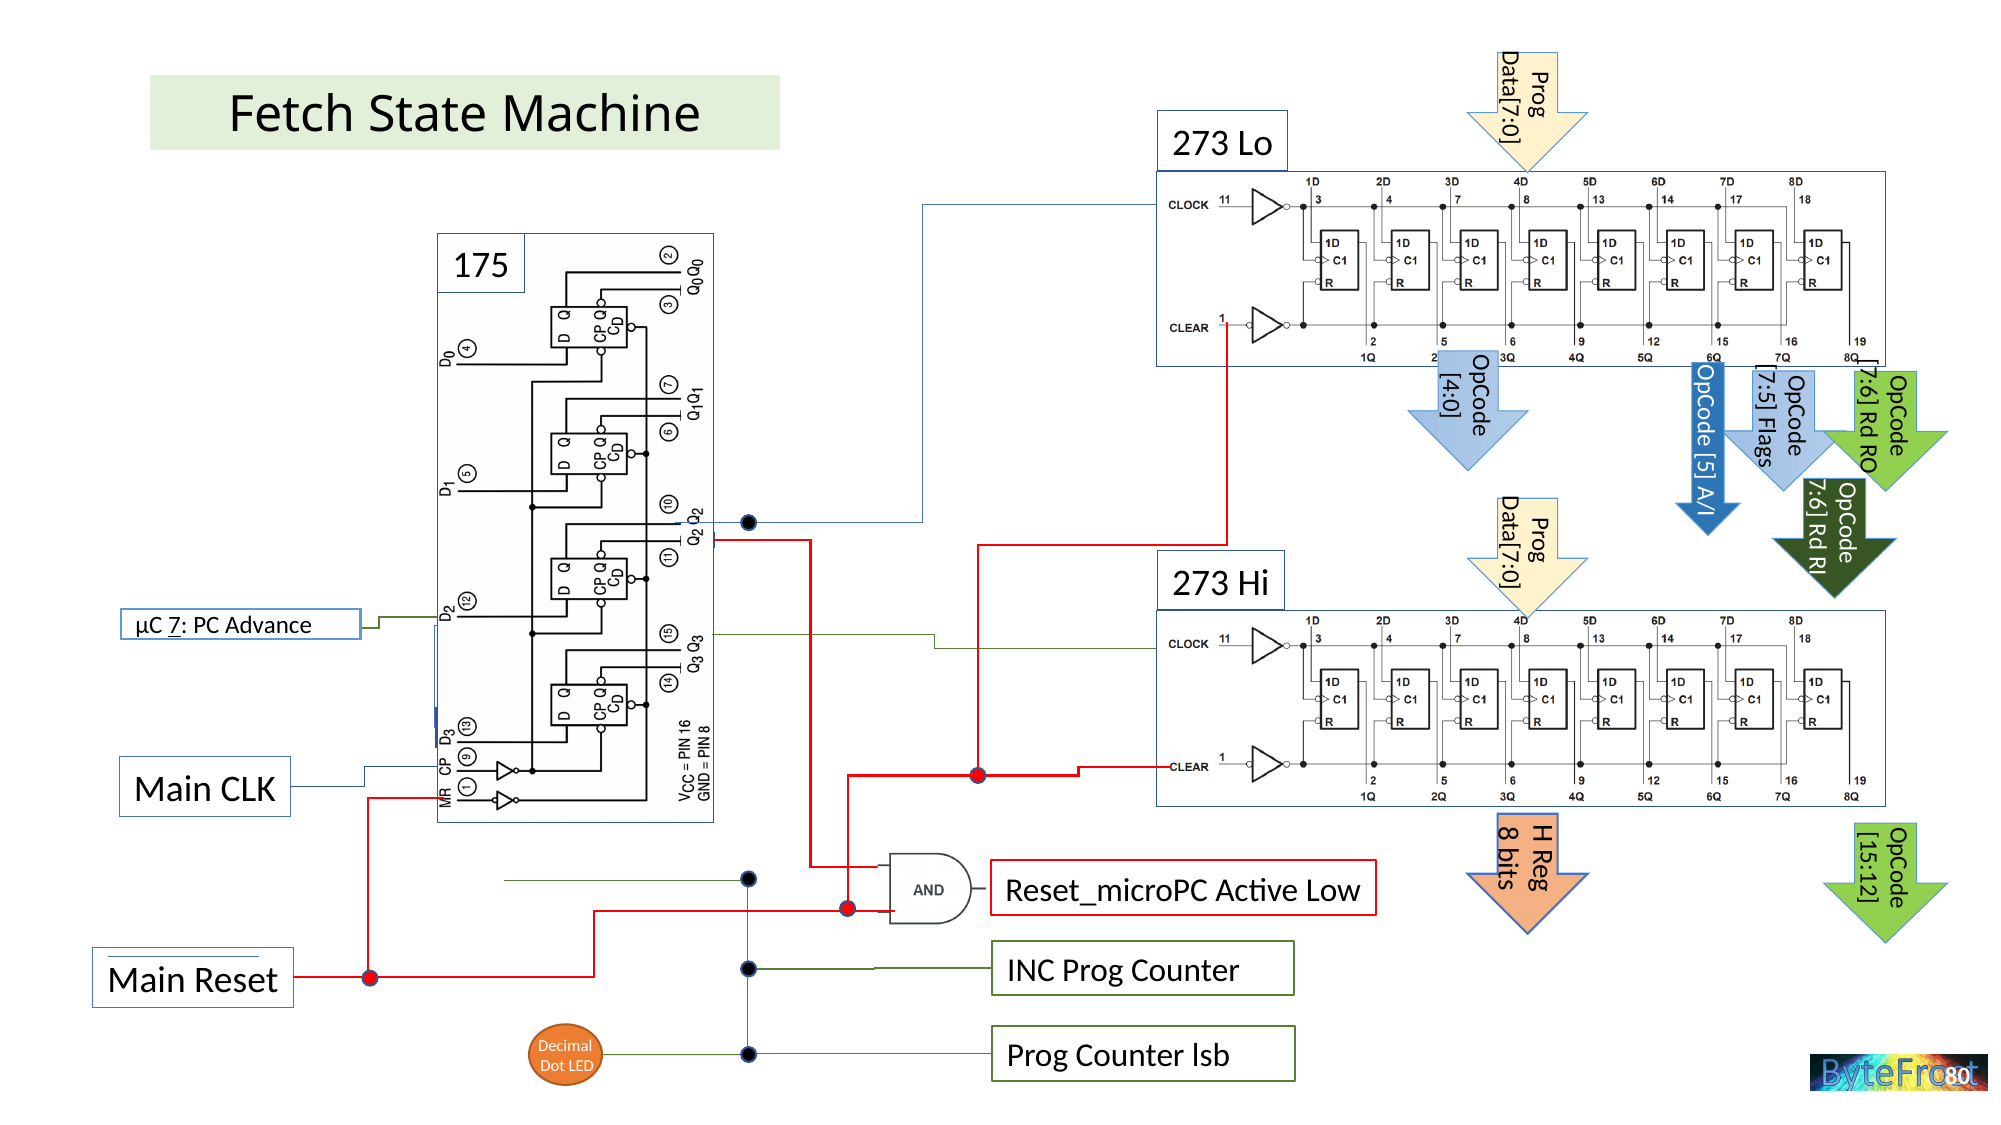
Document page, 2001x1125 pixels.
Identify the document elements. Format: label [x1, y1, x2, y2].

text_box [1465, 812, 1591, 936]
text_box [1822, 822, 1949, 944]
text_box [119, 756, 291, 817]
title [150, 75, 780, 150]
text_box [1535, 1044, 1986, 1105]
text_box [91, 52, 1949, 1086]
picture [1810, 1054, 1988, 1091]
picture [877, 851, 986, 927]
